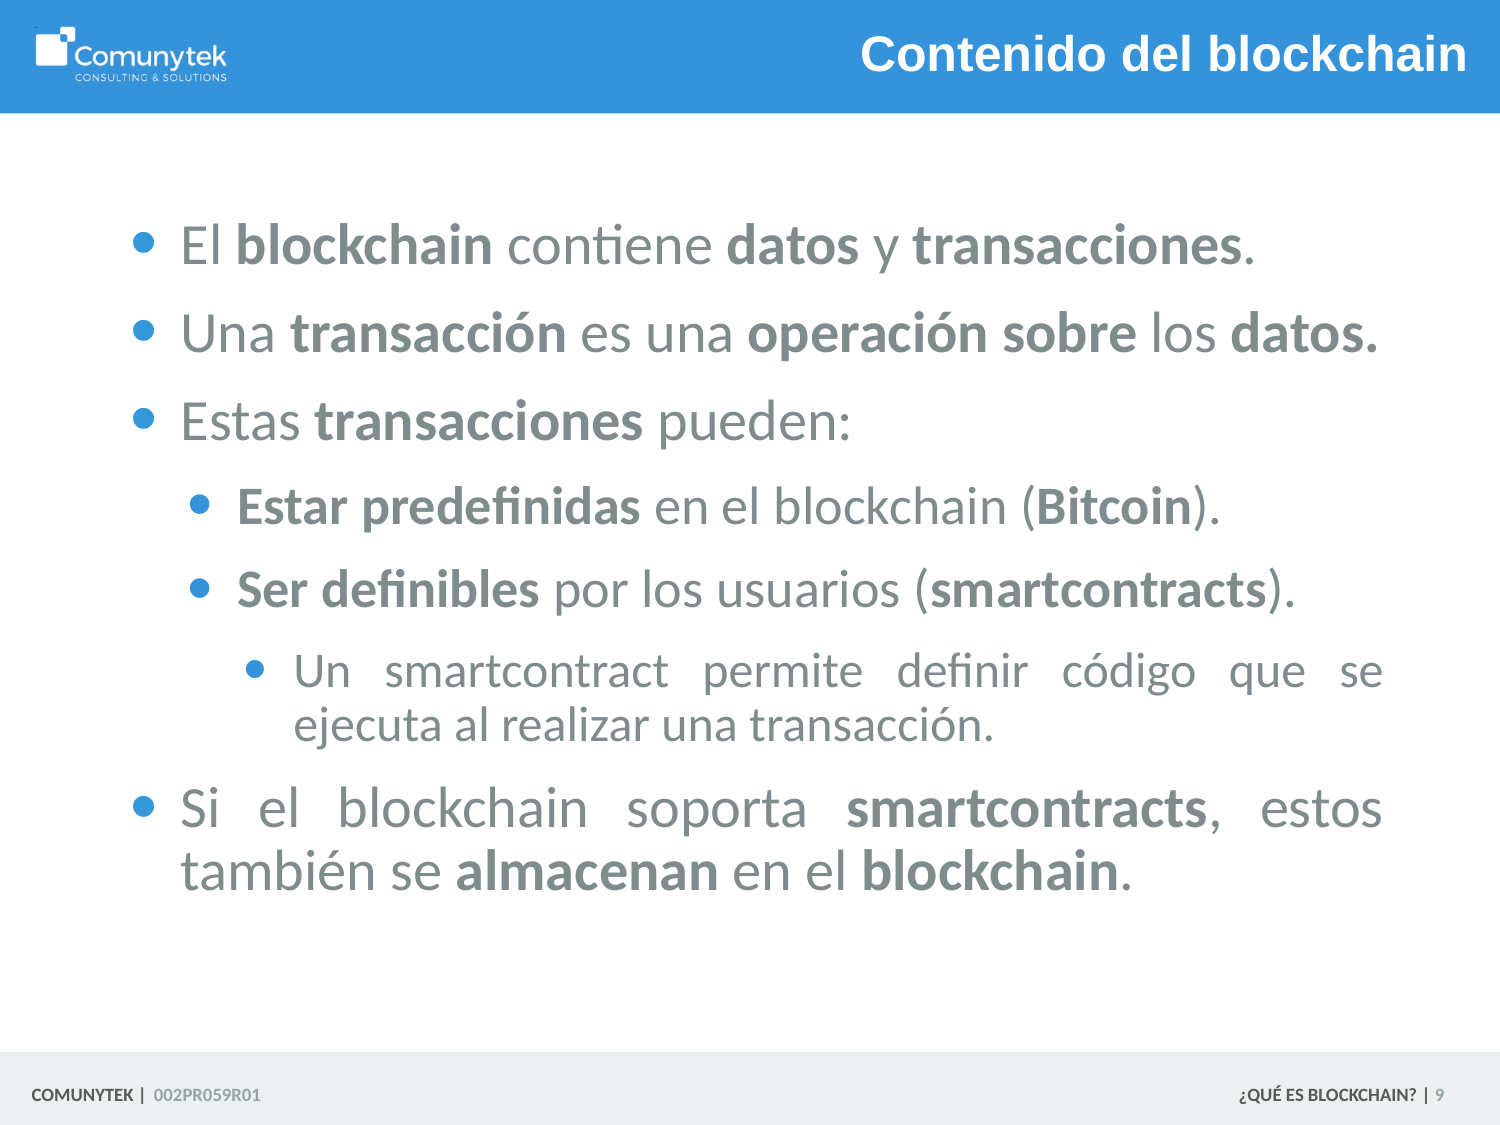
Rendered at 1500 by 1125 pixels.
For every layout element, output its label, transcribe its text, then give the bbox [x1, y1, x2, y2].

picture [35, 26, 227, 82]
title Contenido del blockchain [487, 1, 1484, 110]
footer 9 [1430, 1070, 1484, 1118]
list El blockchain contiene datos y transacciones. Una transacción es una operación sobre los datos. Estas transacciones pueden: Estar predefinidas en el blockchain (Bitcoin). Ser definibles por los usuarios (smartcontracts). Un smartcontract permite definir código que se ejecuta al realizar una transacción. Si el blockchain soporta smartcontracts, estos también se almacenan en el blockchain. [86, 206, 1399, 990]
